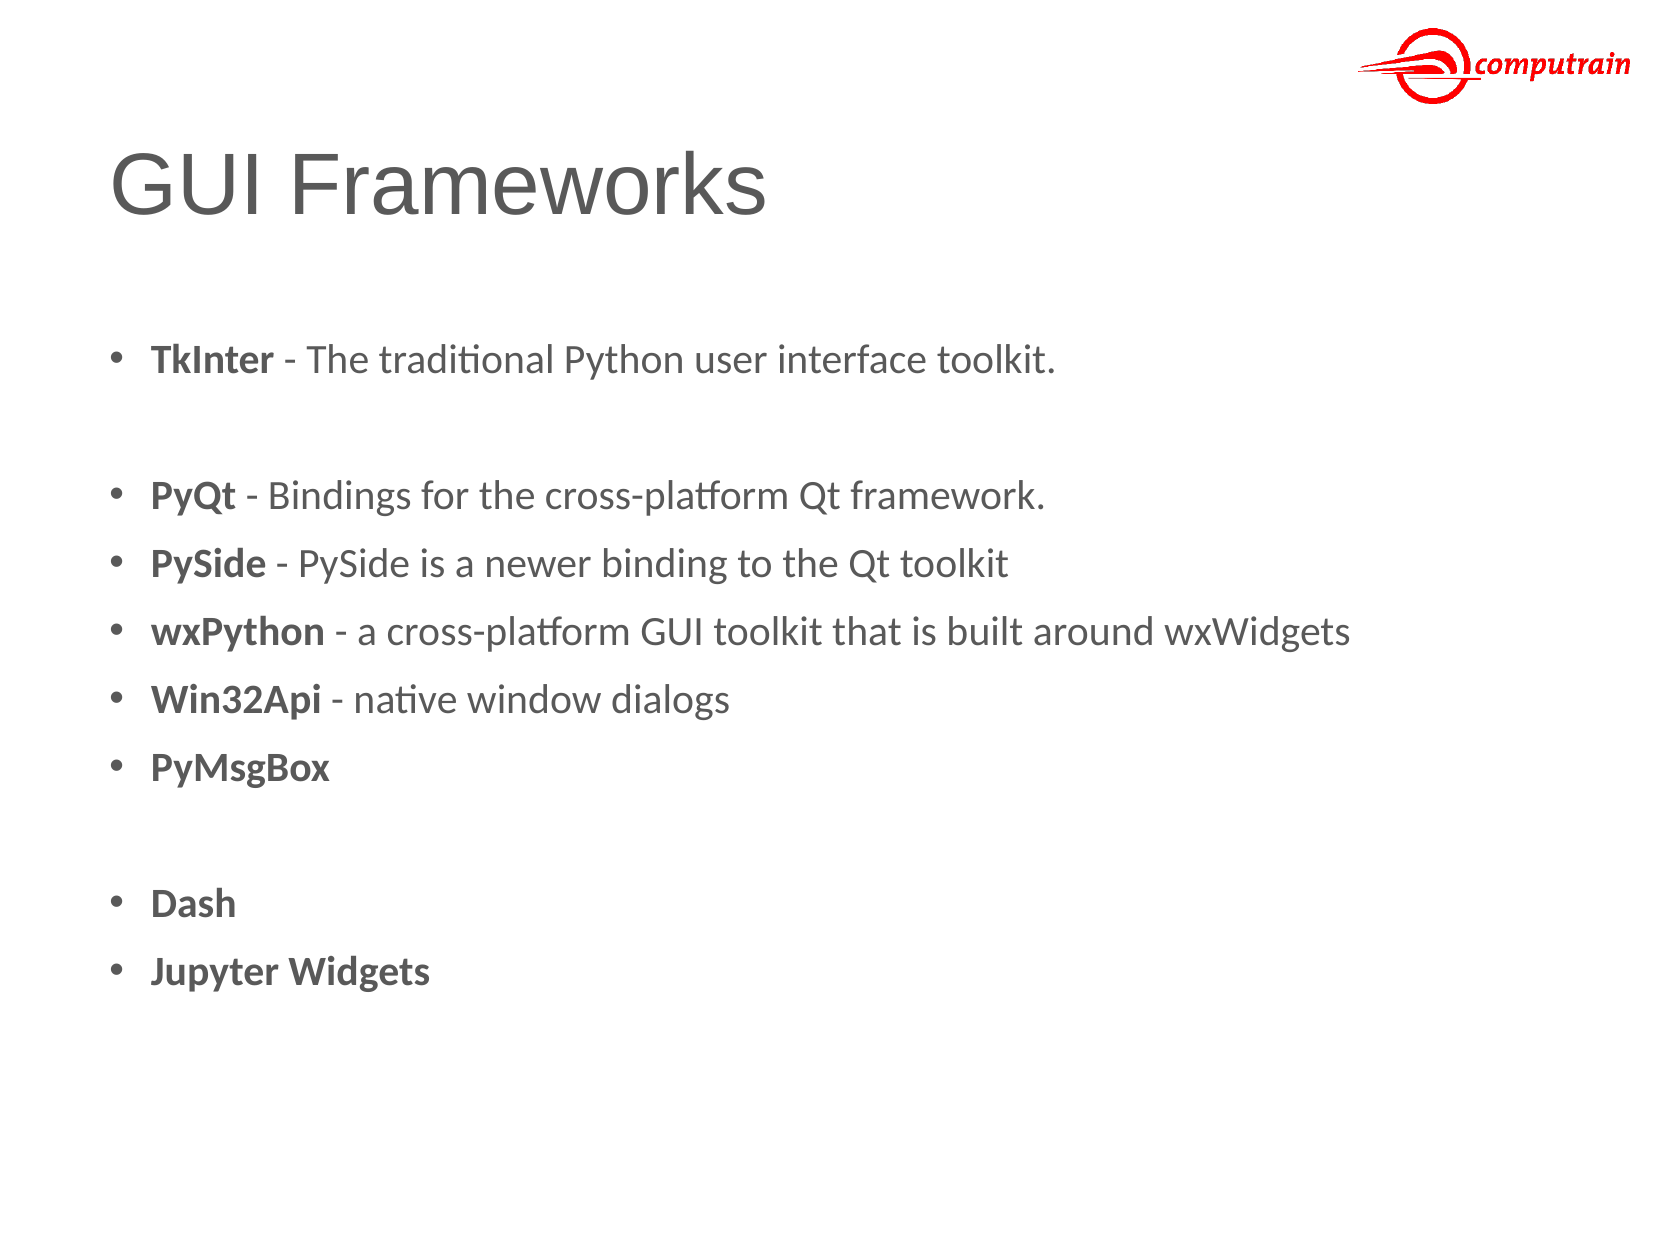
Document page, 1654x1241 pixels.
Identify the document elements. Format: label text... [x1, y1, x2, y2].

list TkInter - The traditional Python user interface toolkit. PyQt - Bindings for the cross-platform Qt framework. PySide - PySide is a newer binding to the Qt toolkit wxPython - a cross-platform GUI toolkit that is built around wxWidgets Win32Api - native window dialogs PyMsgBox Dash Jupyter Widgets [94, 330, 1630, 1223]
title GUI Frameworks [94, 66, 1560, 306]
picture [1358, 28, 1630, 104]
